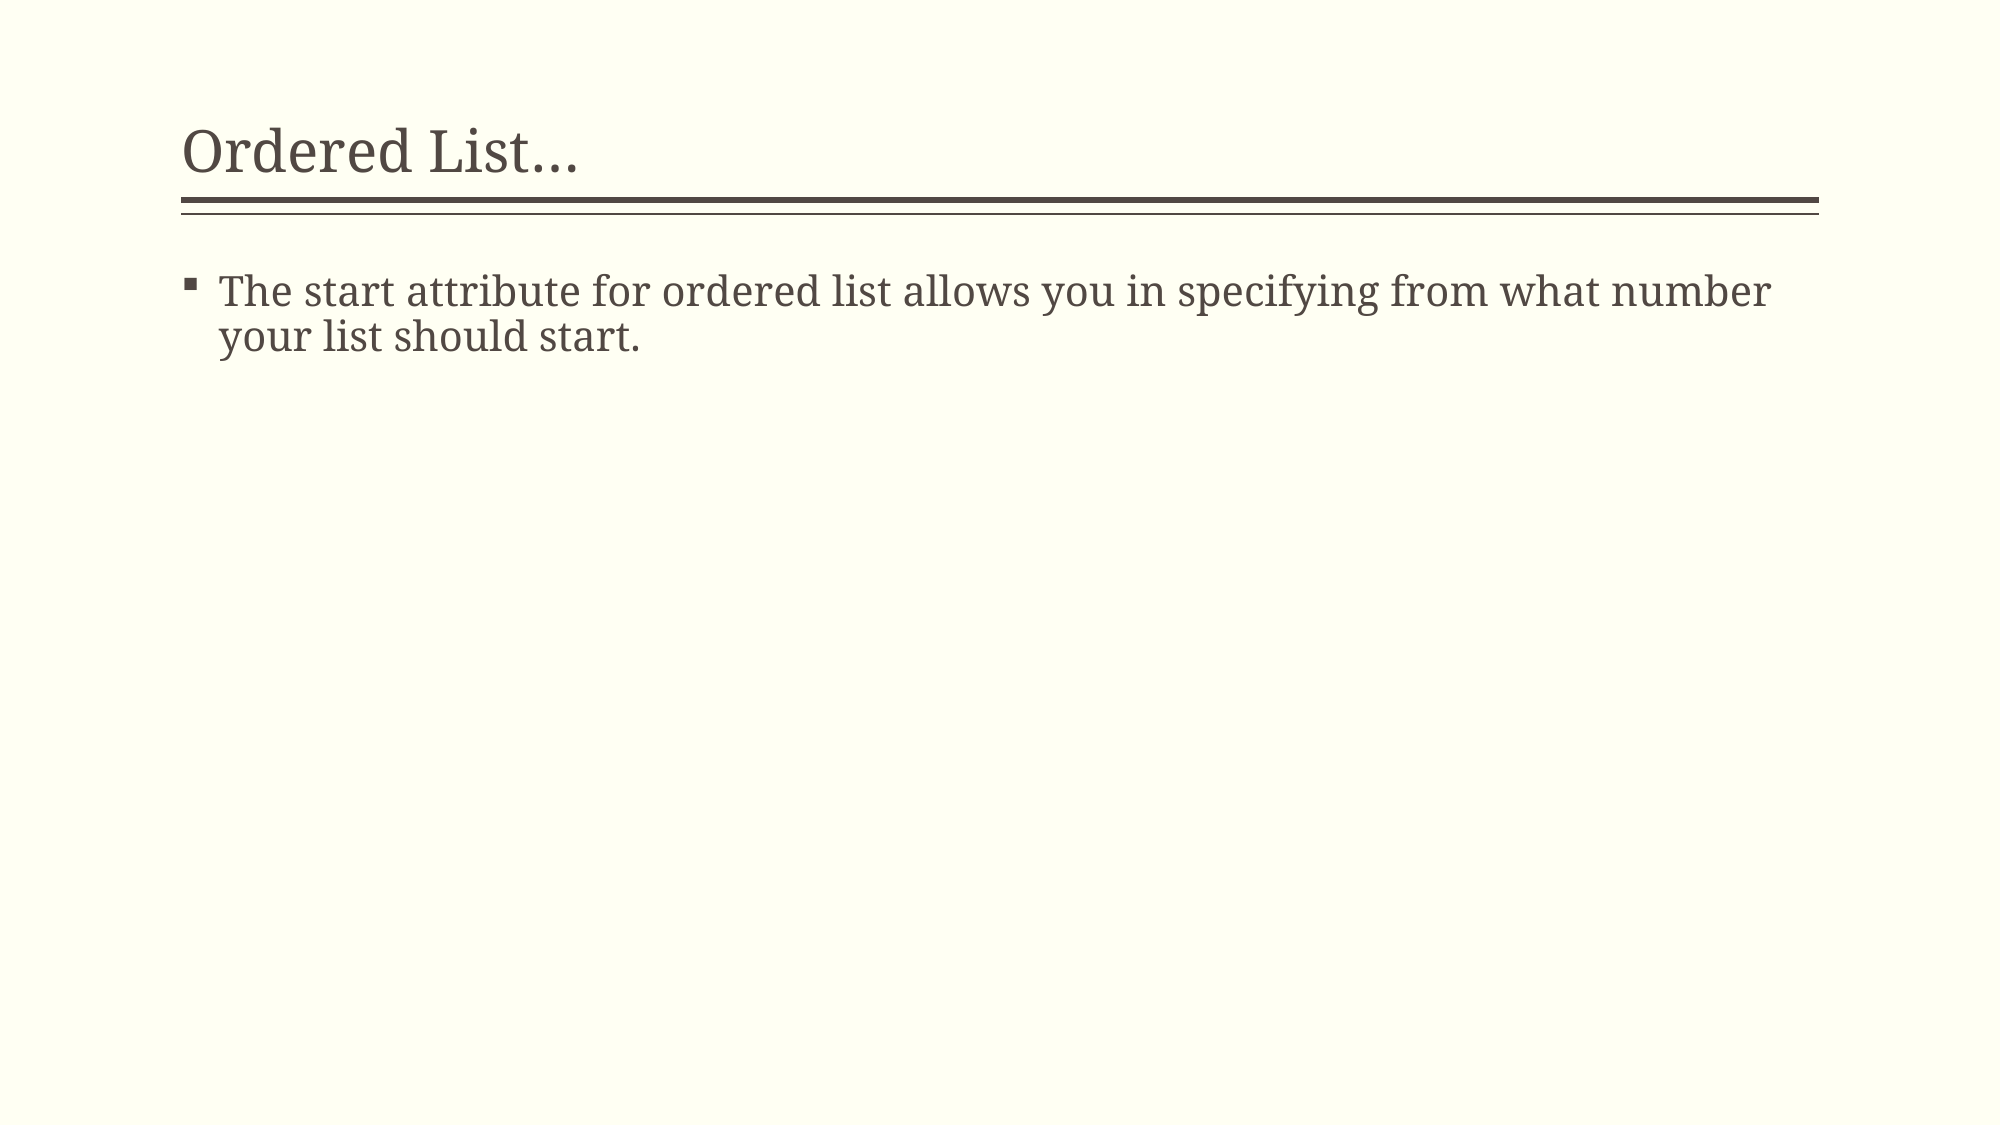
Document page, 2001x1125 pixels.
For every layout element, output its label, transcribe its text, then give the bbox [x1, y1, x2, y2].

title Ordered List… [181, 12, 1819, 193]
list The start attribute for ordered list allows you in specifying from what number your list should start. [181, 262, 1819, 1013]
